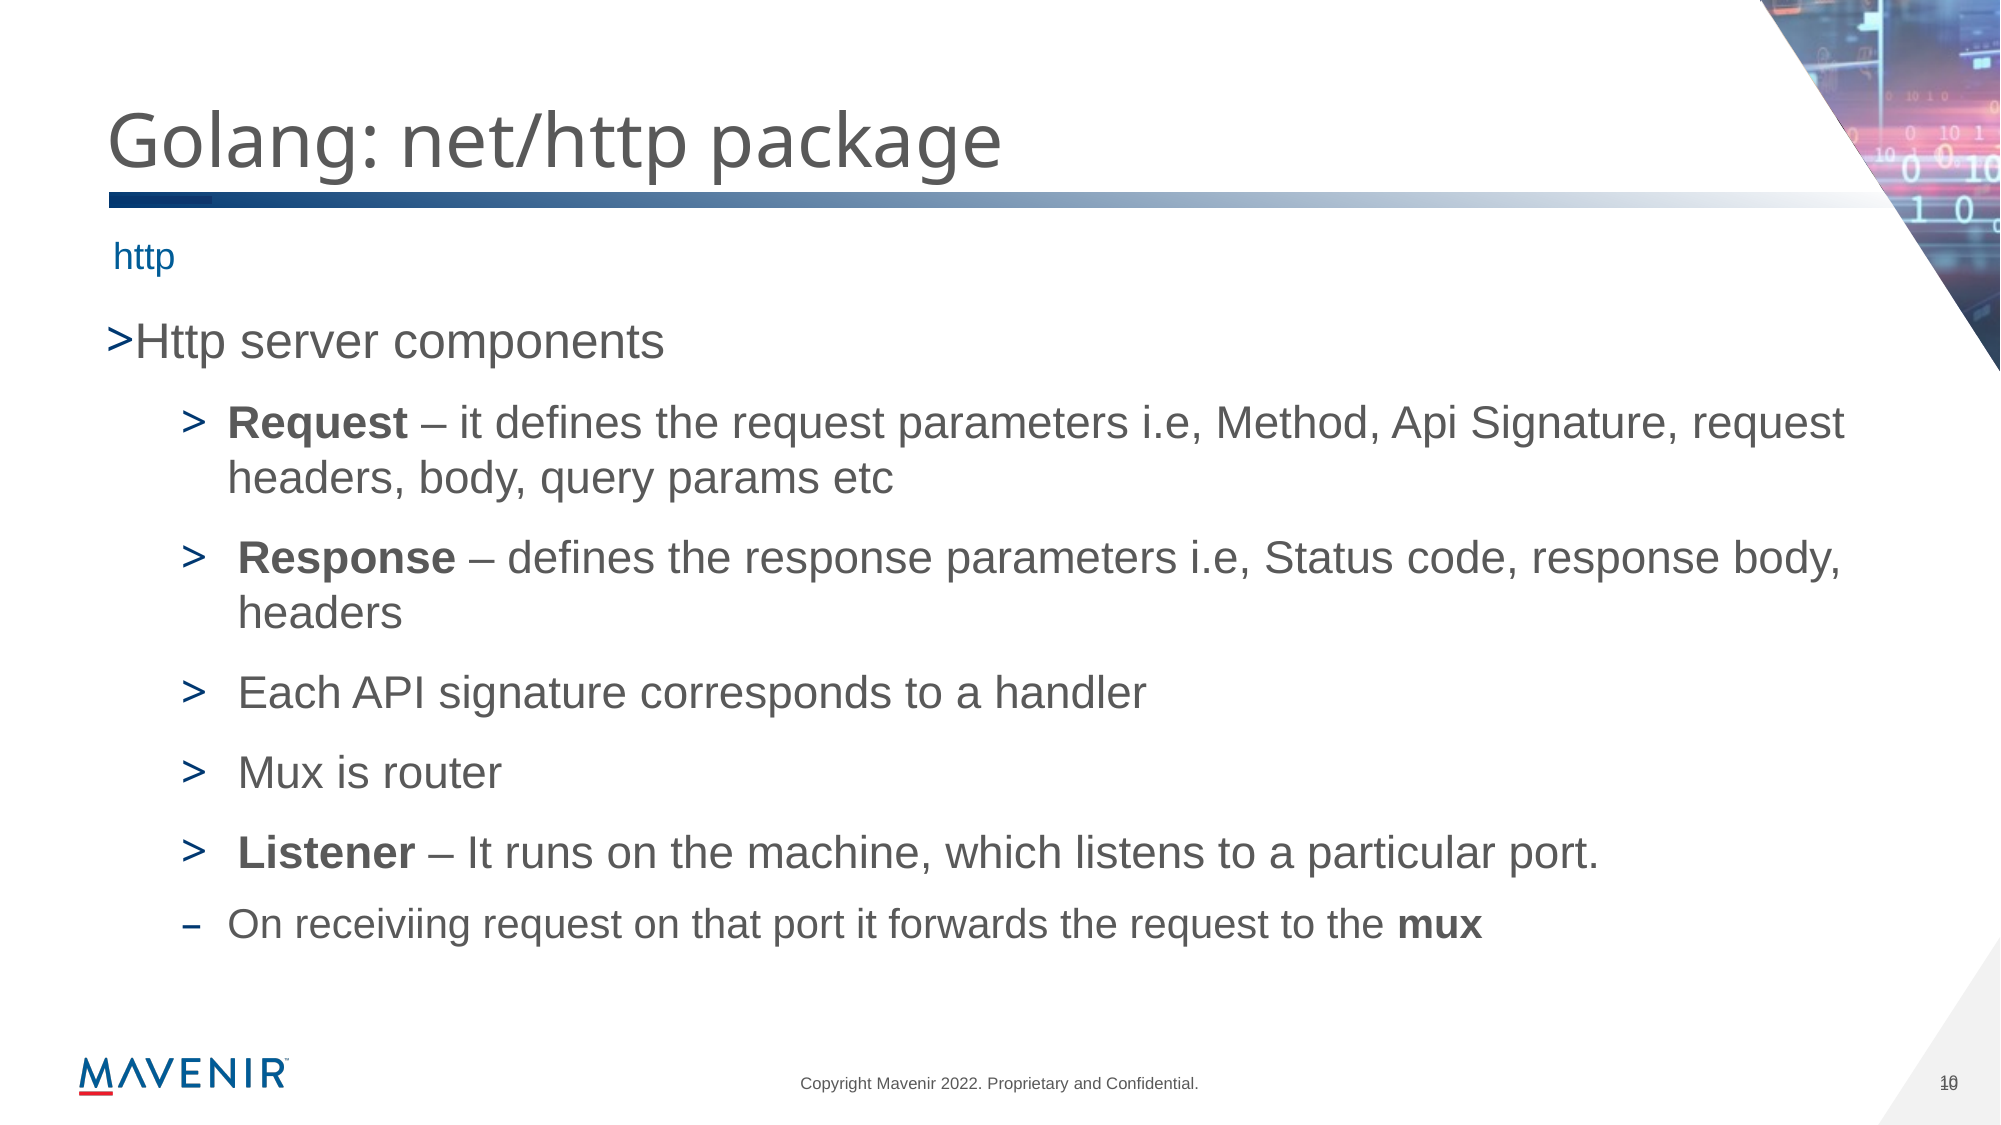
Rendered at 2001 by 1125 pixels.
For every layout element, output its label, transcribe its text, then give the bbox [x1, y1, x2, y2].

list Http server components Request – it defines the request parameters i.e, Method, Api Signature, request headers, body, query params etc Response – defines the response parameters i.e, Status code, response body, headers Each API signature corresponds to a handler Mux is router Listener – It runs on the machine, which listens to a particular port. On receiviing request on that port it forwards the request to the mux [91, 300, 1950, 981]
title Golang: net/http package [91, 33, 1951, 184]
picture [73, 1054, 291, 1099]
picture [1760, 0, 2000, 372]
text_box [108, 191, 1916, 208]
text_box 10 [1924, 1056, 2000, 1102]
list http [98, 229, 1915, 284]
